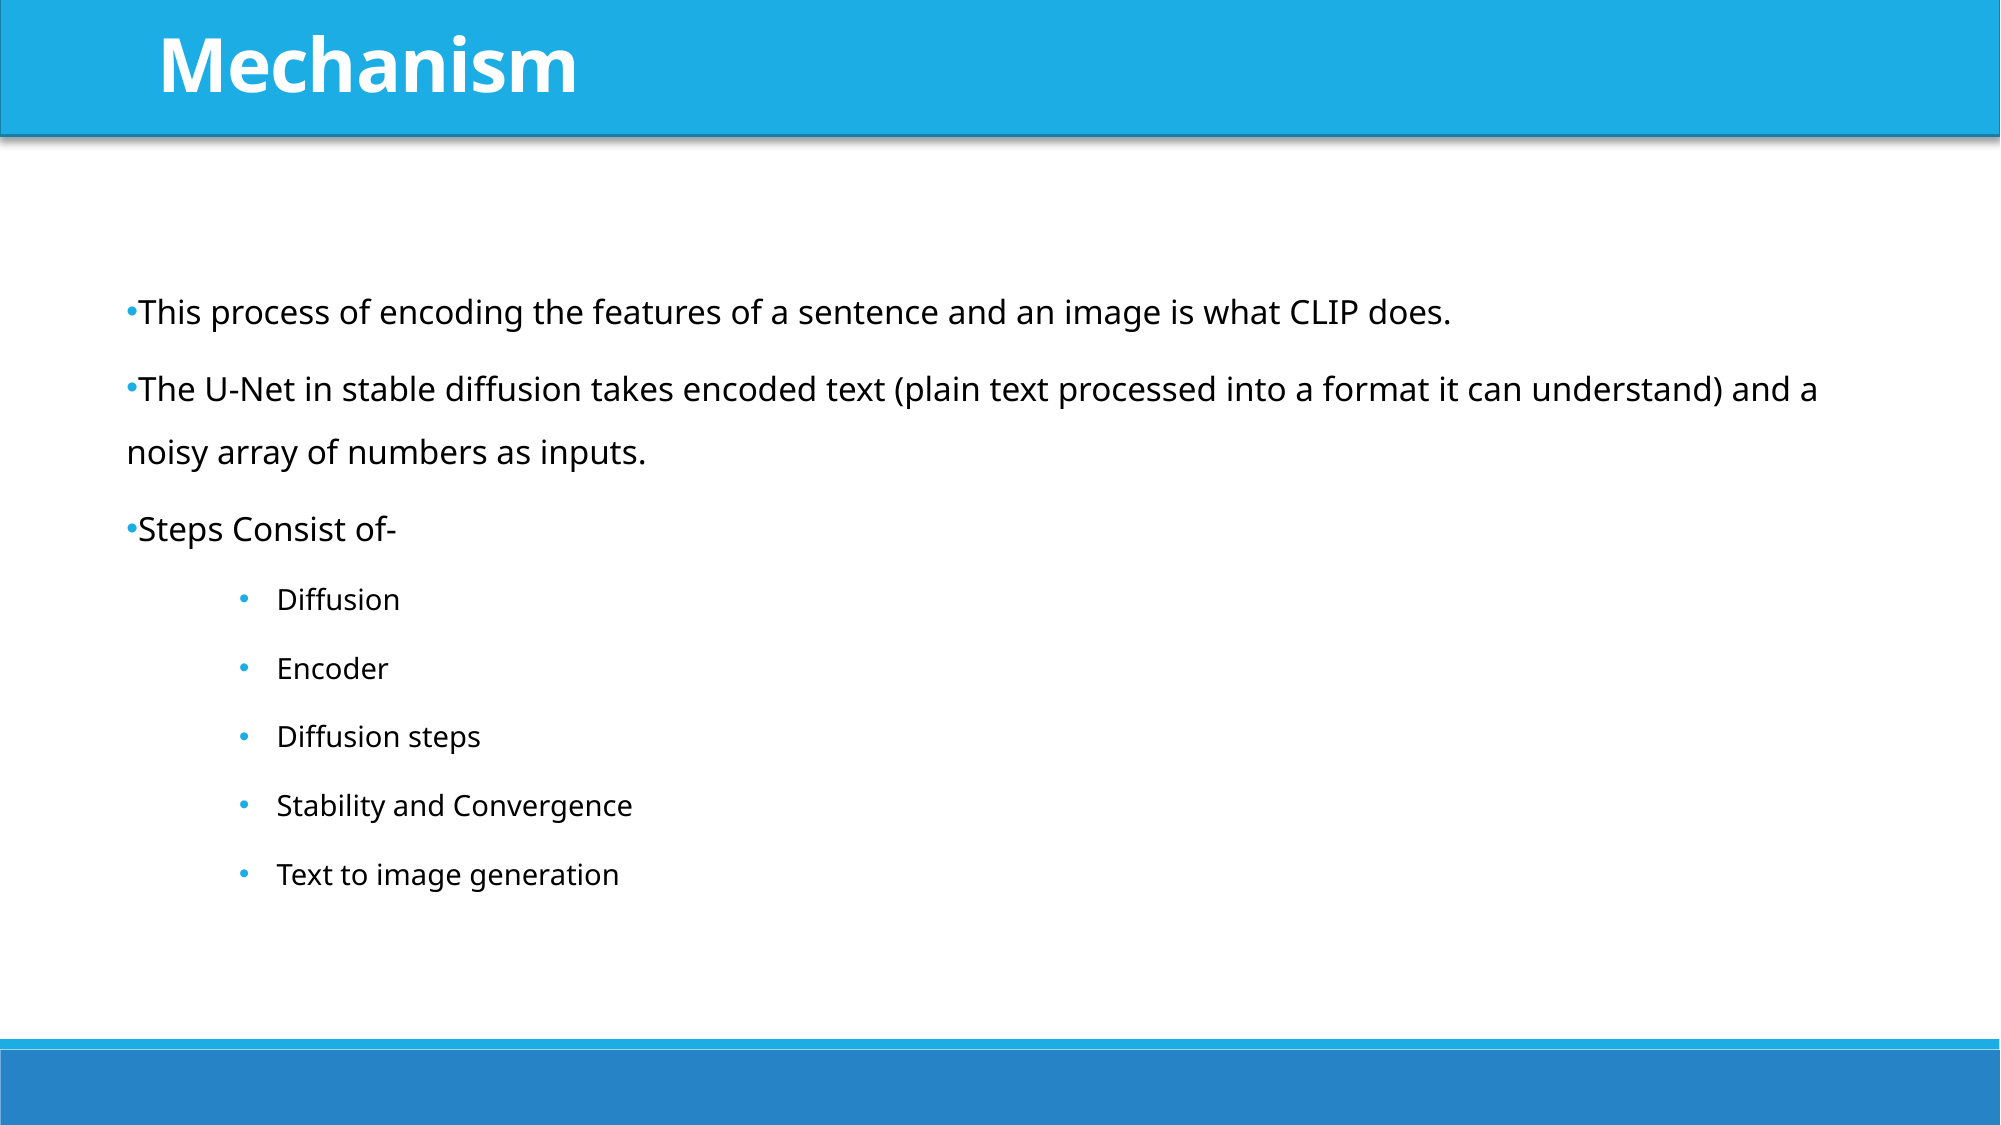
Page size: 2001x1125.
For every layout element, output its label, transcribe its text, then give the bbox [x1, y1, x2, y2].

text_box [0, 0, 2000, 137]
text_box This process of encoding the features of a sentence and an image is what CLIP does. The U-Net in stable diffusion takes encoded text (plain text processed into a format it can understand) and a noisy array of numbers as inputs. Steps Consist of- Diffusion Encoder Diffusion steps Stability and Convergence Text to image generation [111, 260, 1917, 1027]
text_box Mechanism [142, 23, 657, 124]
